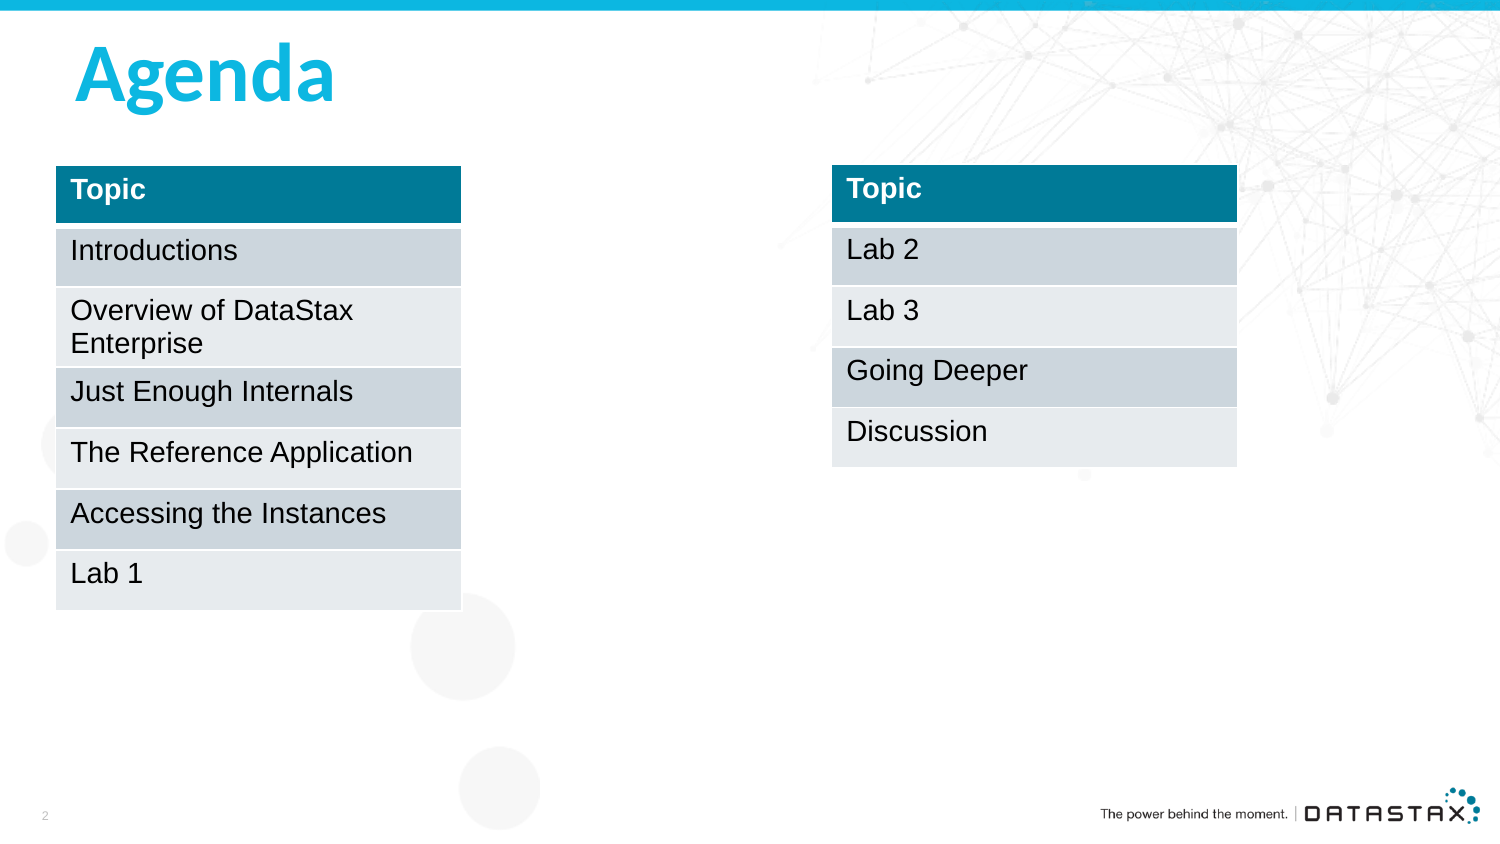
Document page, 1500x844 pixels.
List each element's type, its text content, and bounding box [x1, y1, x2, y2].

table_cell Going Deeper [832, 348, 1237, 407]
table_cell The Reference Application [56, 429, 461, 488]
table_cell Overview of DataStax Enterprise [56, 288, 461, 366]
table_cell Lab 2 [832, 228, 1237, 285]
table_header Topic [56, 166, 461, 223]
picture [1085, 772, 1495, 839]
table_cell Introductions [56, 229, 461, 286]
picture [1085, 2, 1094, 8]
table_cell Just Enough Internals [56, 368, 461, 427]
table_cell Discussion [832, 408, 1237, 467]
title Agenda [75, 44, 1425, 135]
slide_number 2 [13, 785, 64, 831]
table_cell Lab 3 [832, 287, 1237, 346]
table_cell Accessing the Instances [56, 490, 461, 549]
table_cell Lab 1 [56, 551, 461, 610]
table_header Topic [832, 165, 1237, 222]
